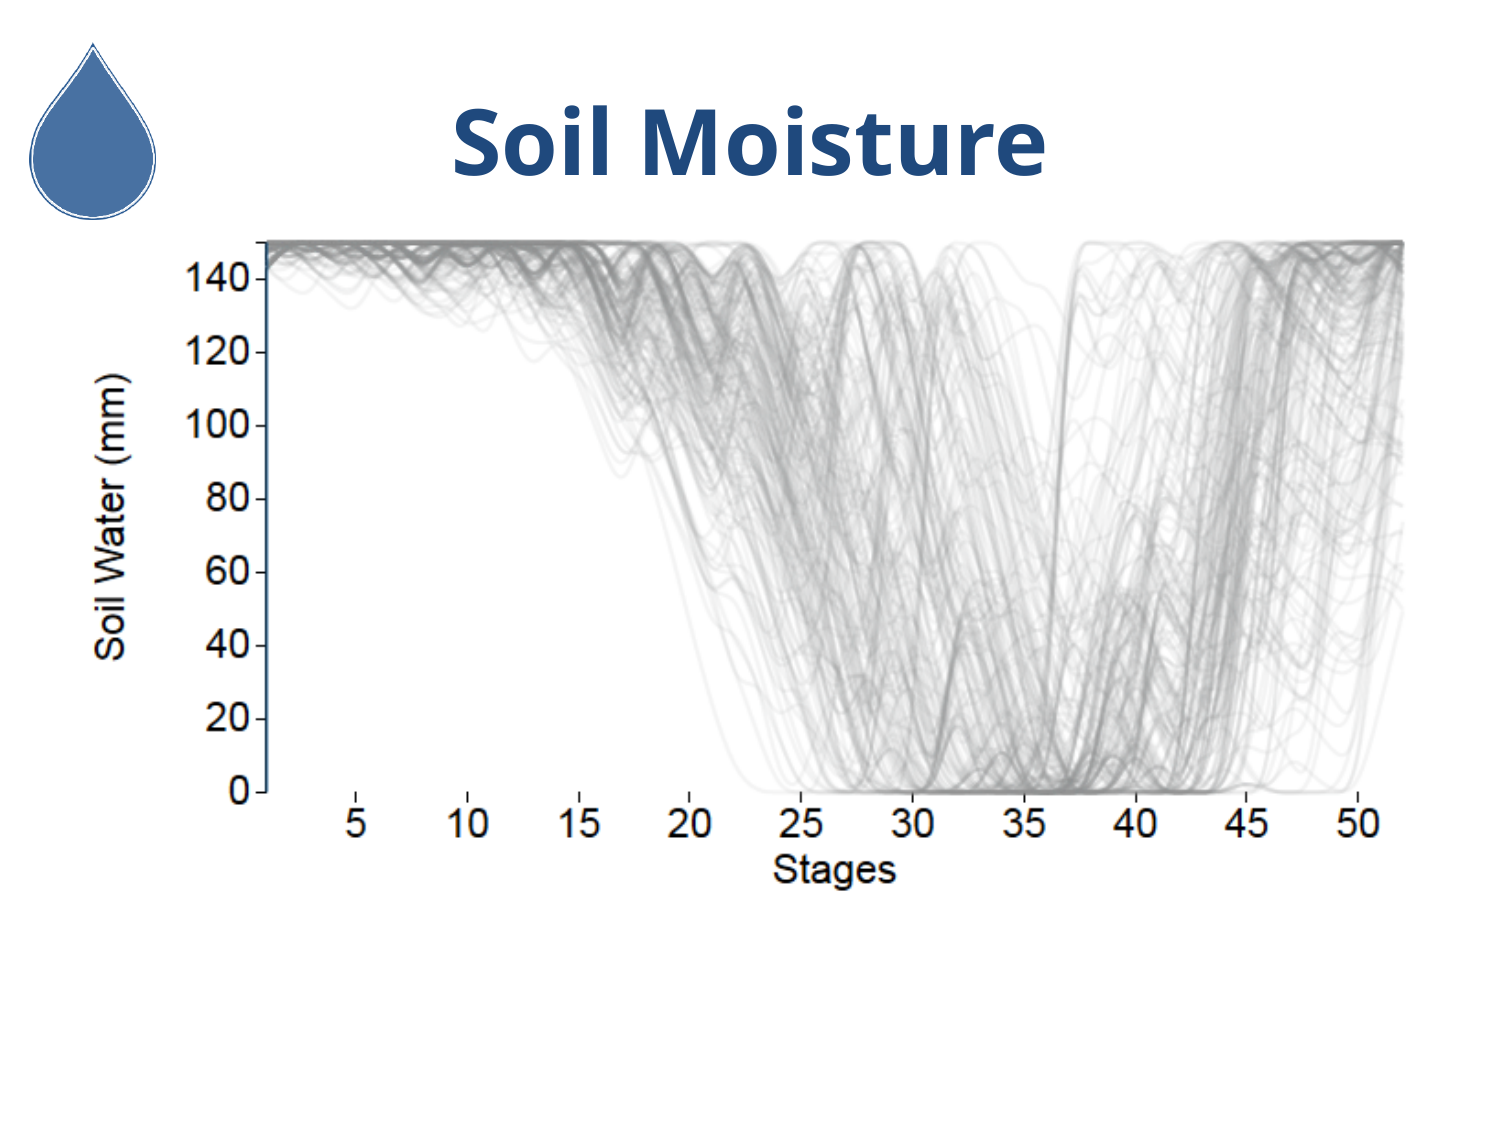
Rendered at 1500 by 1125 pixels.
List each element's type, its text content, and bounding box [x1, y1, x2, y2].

title Soil Moisture [159, 45, 1425, 233]
picture [29, 42, 156, 221]
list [84, 222, 1416, 903]
